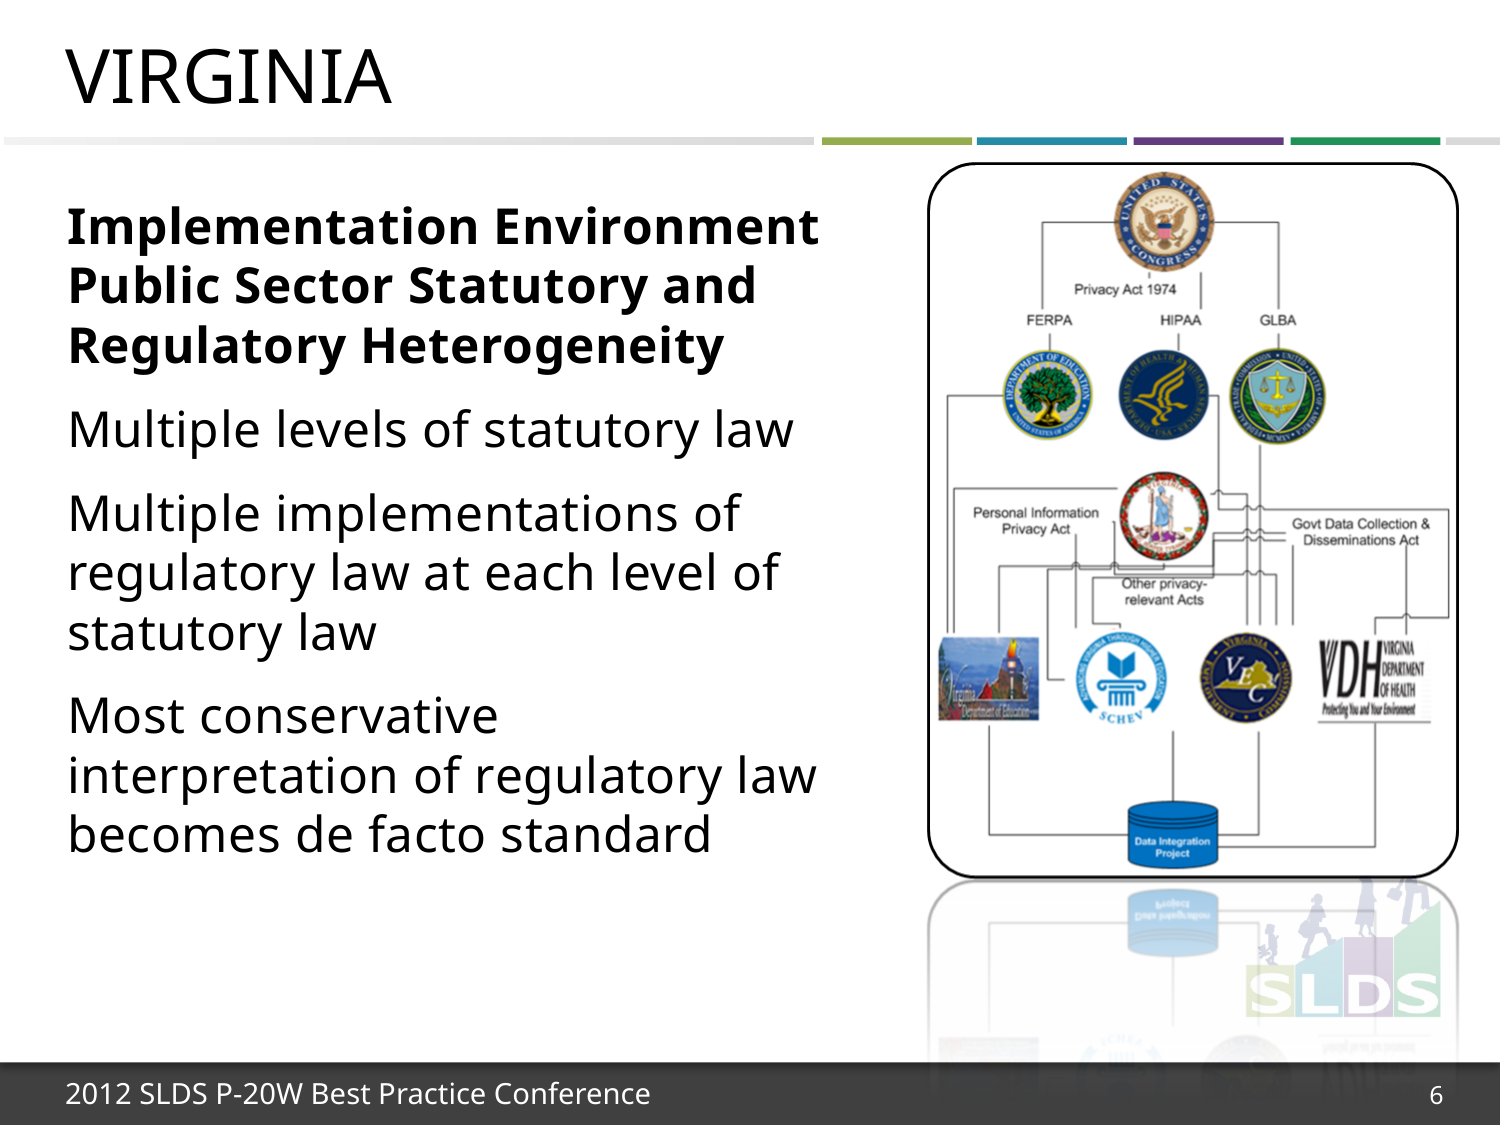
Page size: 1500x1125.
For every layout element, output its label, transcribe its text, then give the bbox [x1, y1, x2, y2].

picture [924, 162, 1463, 1125]
title Virginia [50, 8, 1450, 138]
list Implementation Environment Public Sector Statutory and Regulatory Heterogeneity Multiple levels of statutory law Multiple implementations of regulatory law at each level of statutory law Most conservative interpretation of regulatory law becomes de facto standard [52, 187, 838, 930]
